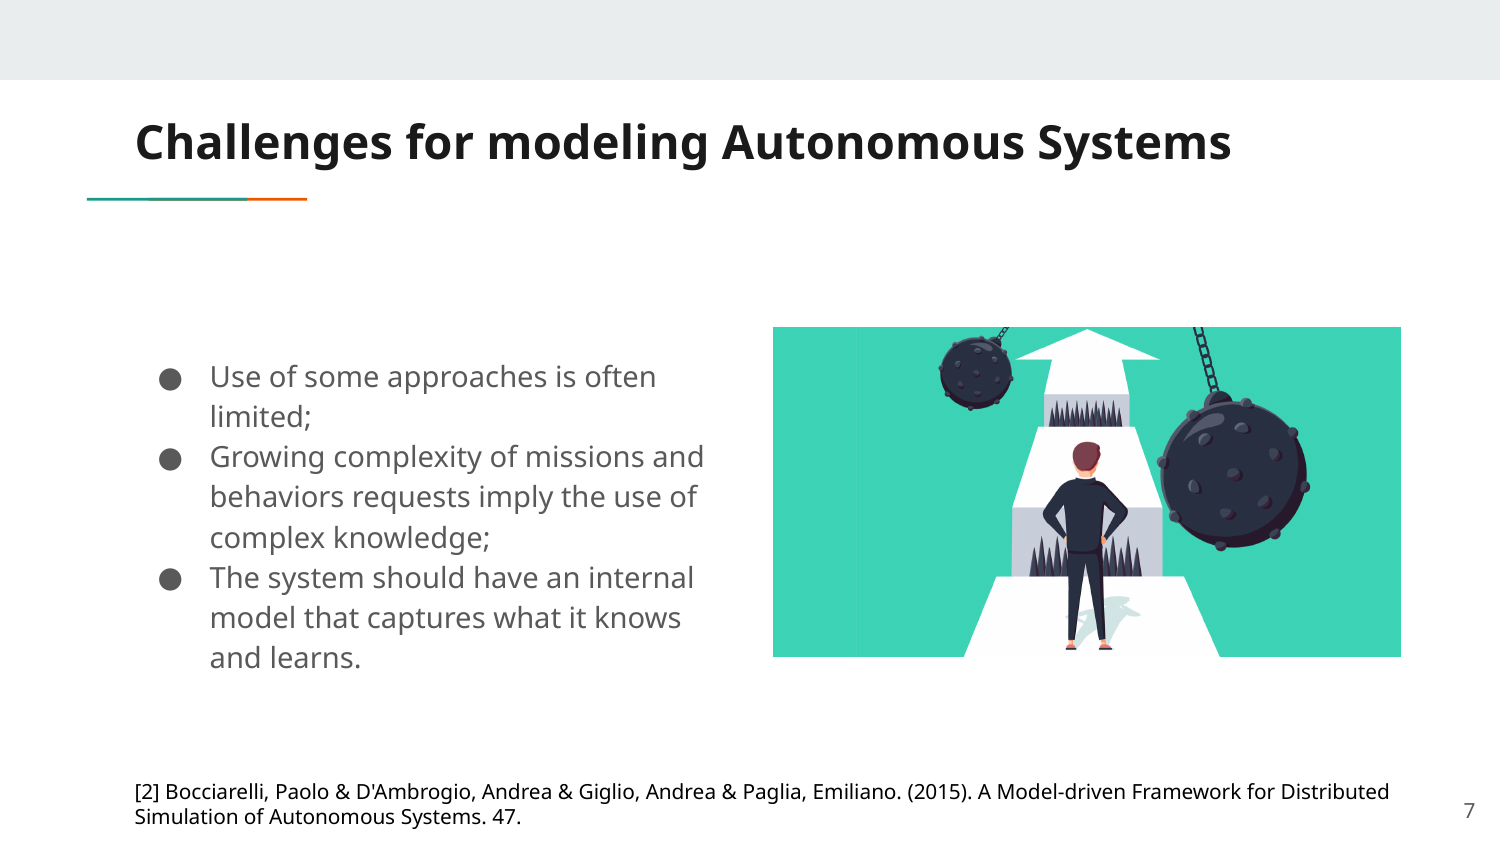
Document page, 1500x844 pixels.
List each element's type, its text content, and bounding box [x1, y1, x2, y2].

slide_number 7 [1456, 779, 1491, 844]
title Challenges for modeling Autonomous Systems [119, 97, 1381, 186]
picture [773, 327, 1401, 657]
text_box [2] Bocciarelli, Paolo & D'Ambrogio, Andrea & Giglio, Andrea & Paglia, Emiliano. (2015). A Model-driven Framework for Distributed Simulation of Autonomous Systems. 47. [119, 763, 1456, 844]
list Use of some approaches is often limited; Growing complexity of missions and behaviors requests imply the use of complex knowledge; The system should have an internal model that captures what it knows and learns. [119, 338, 738, 646]
